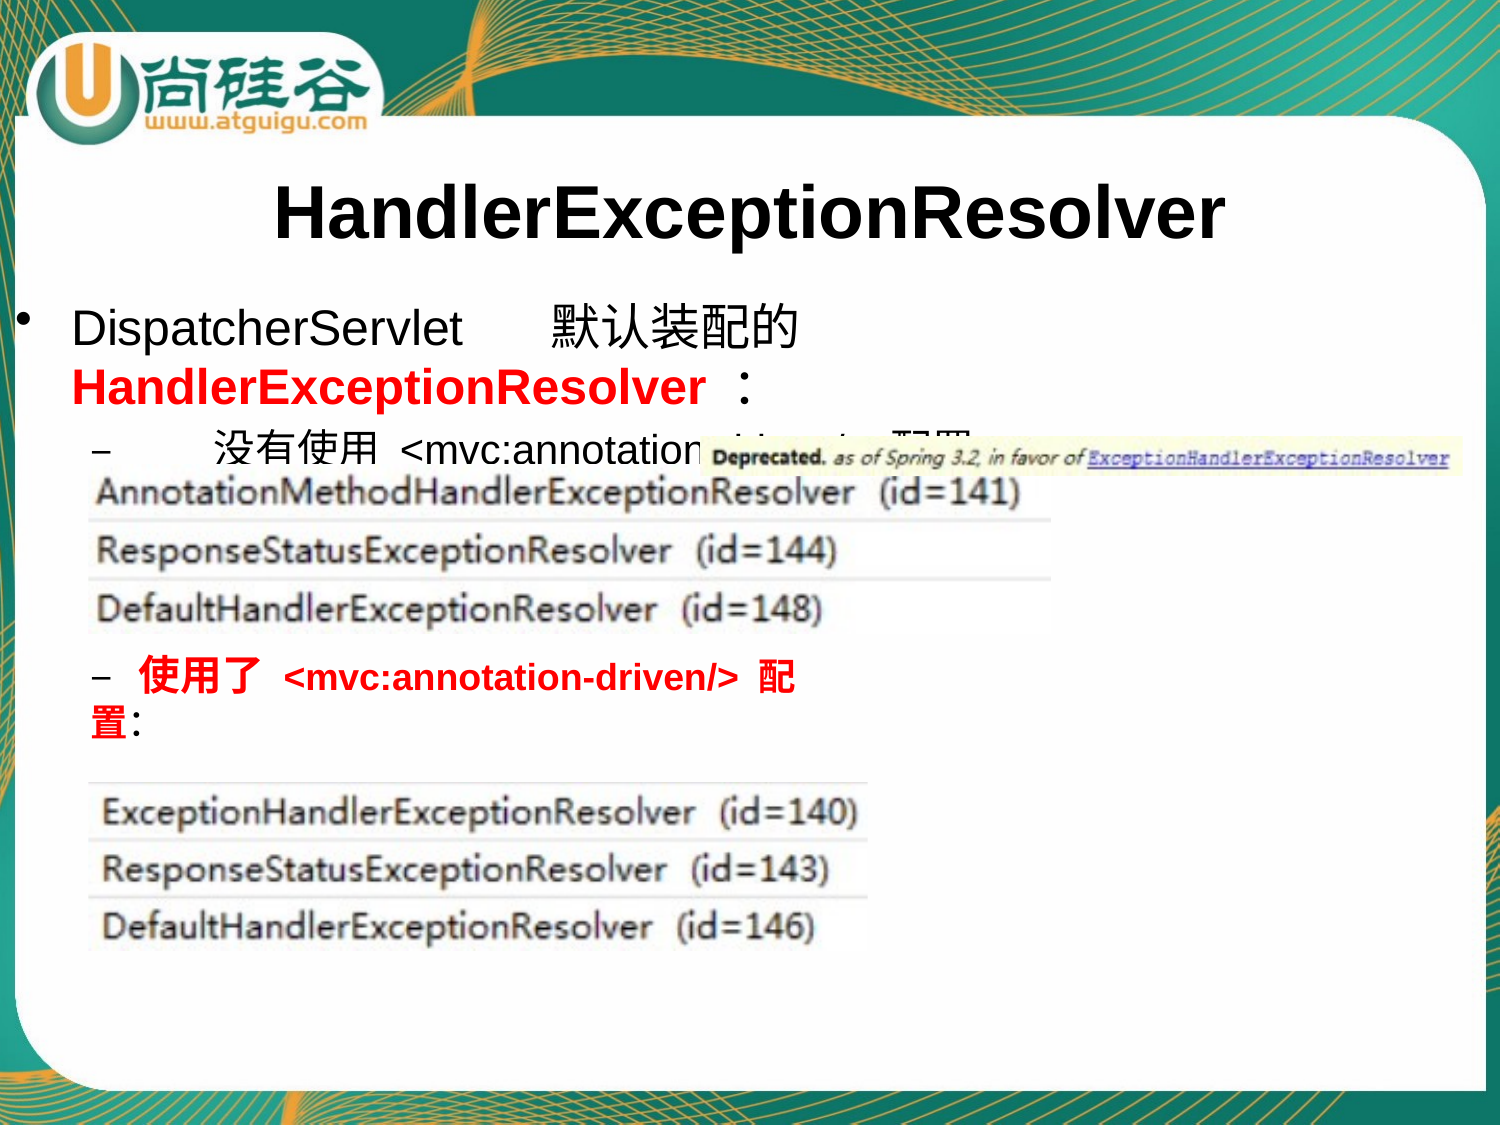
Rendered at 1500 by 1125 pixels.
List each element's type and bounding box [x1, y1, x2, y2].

text_box [12, 295, 1463, 634]
text_box [88, 782, 868, 951]
title [225, 134, 1275, 295]
text_box [87, 648, 856, 744]
picture [0, 0, 1500, 1125]
